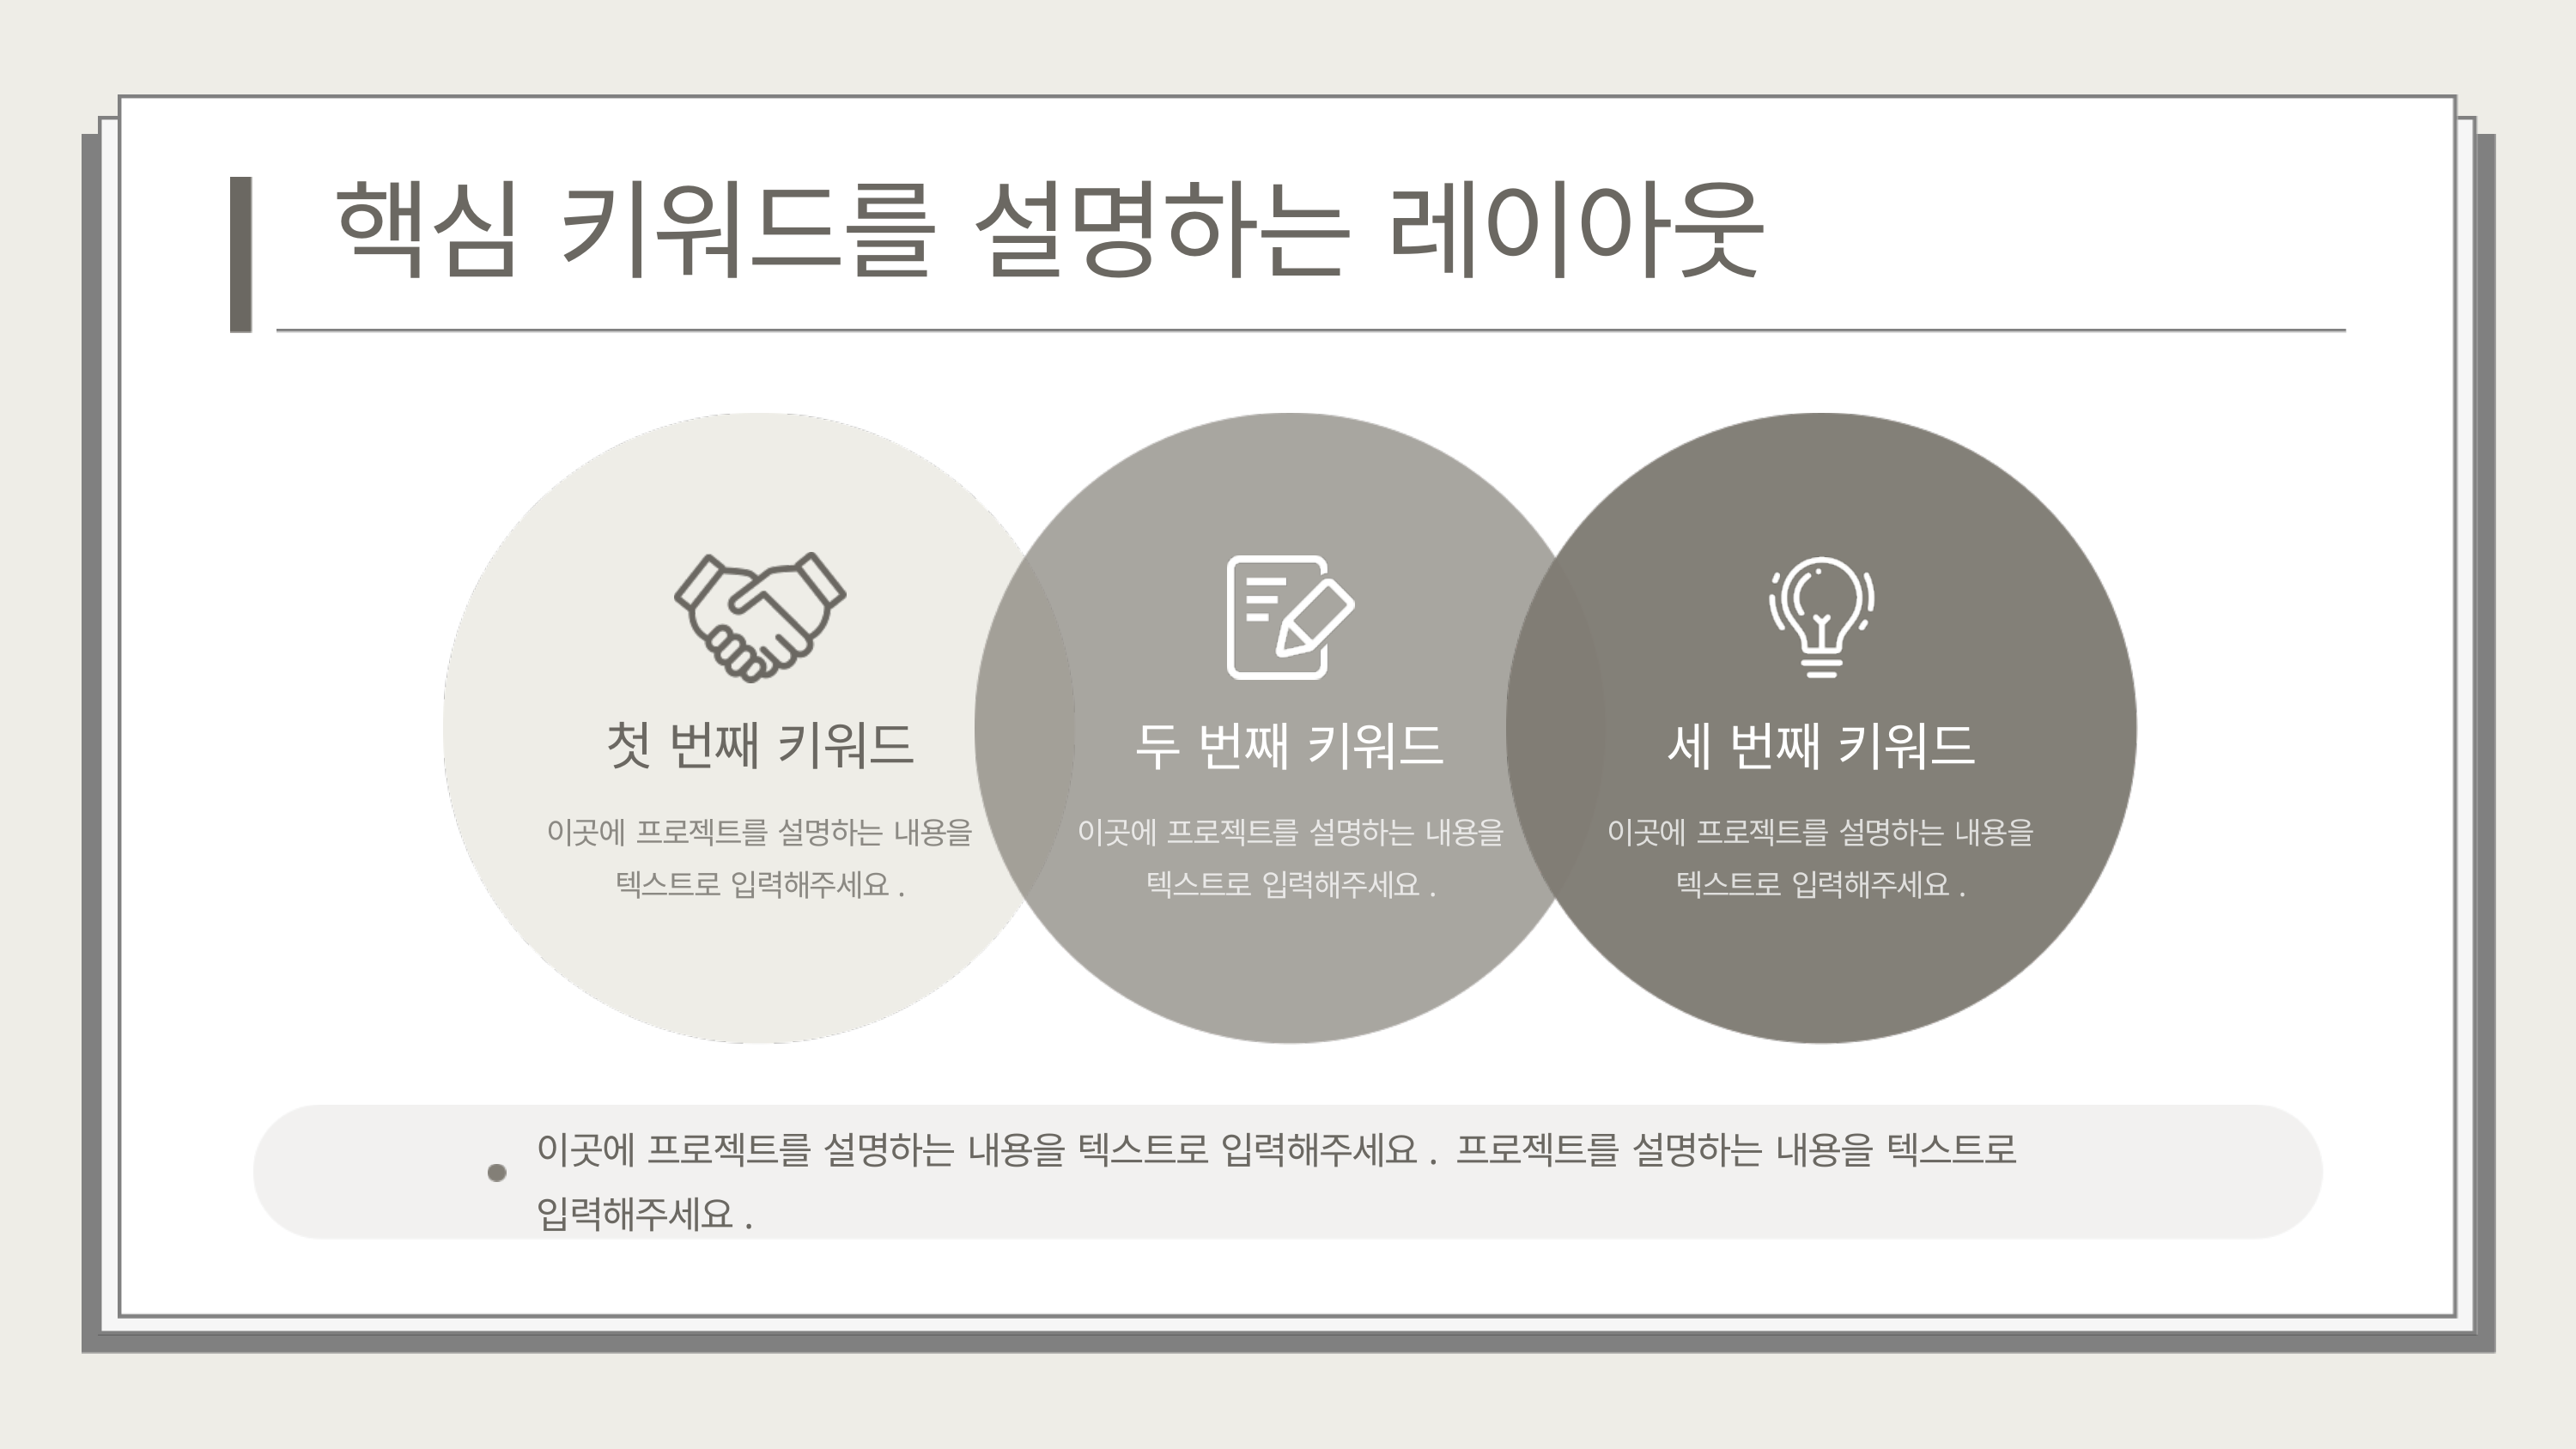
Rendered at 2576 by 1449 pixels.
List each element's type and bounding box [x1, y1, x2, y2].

picture [82, 94, 2496, 1355]
